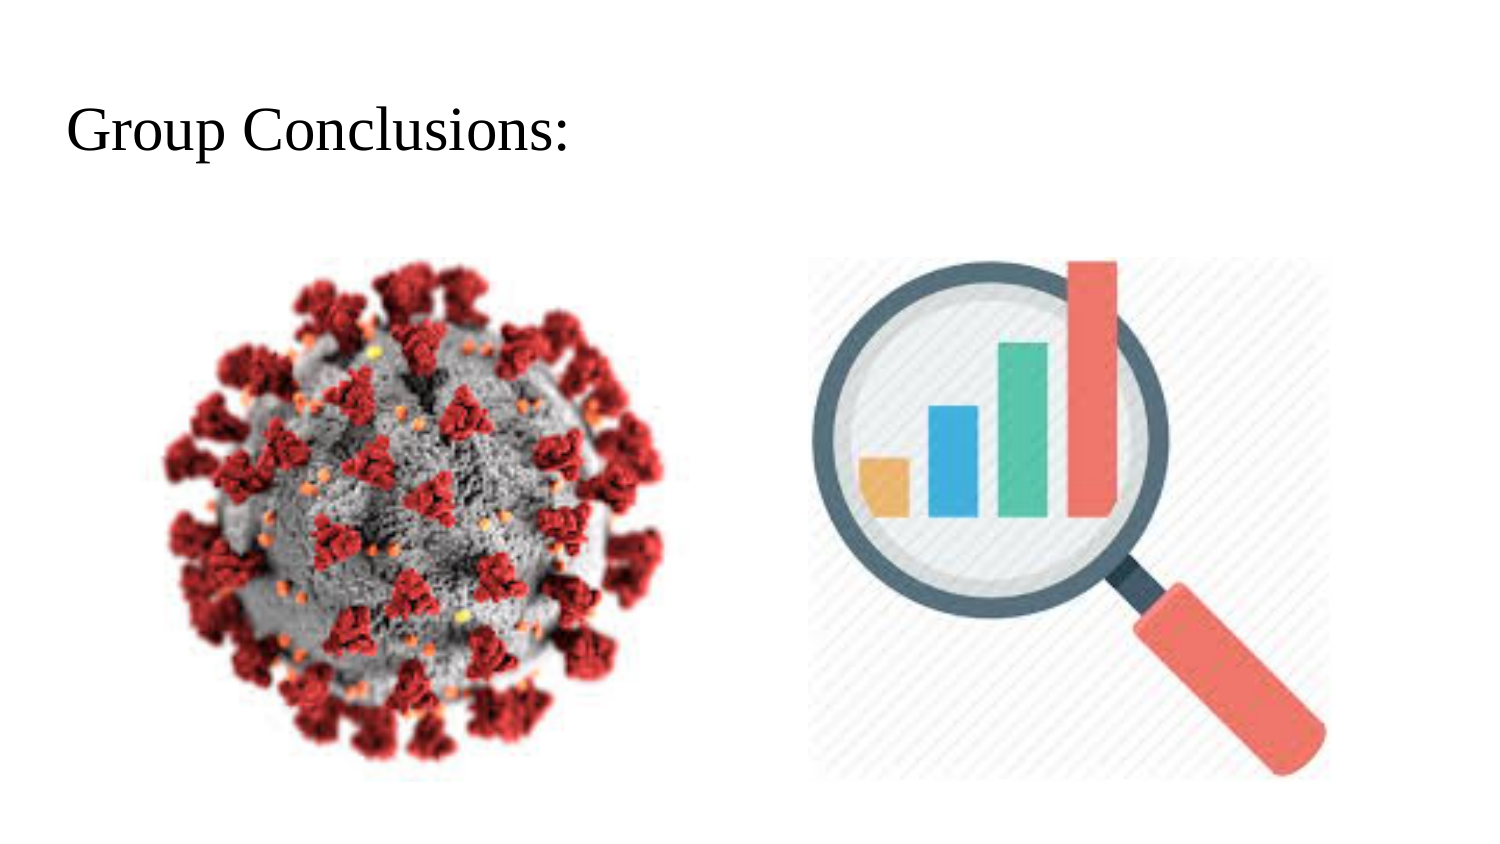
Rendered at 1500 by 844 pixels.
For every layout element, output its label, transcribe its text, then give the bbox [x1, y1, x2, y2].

title Group Conclusions: [51, 72, 1449, 167]
picture [808, 257, 1333, 782]
picture [86, 257, 751, 782]
